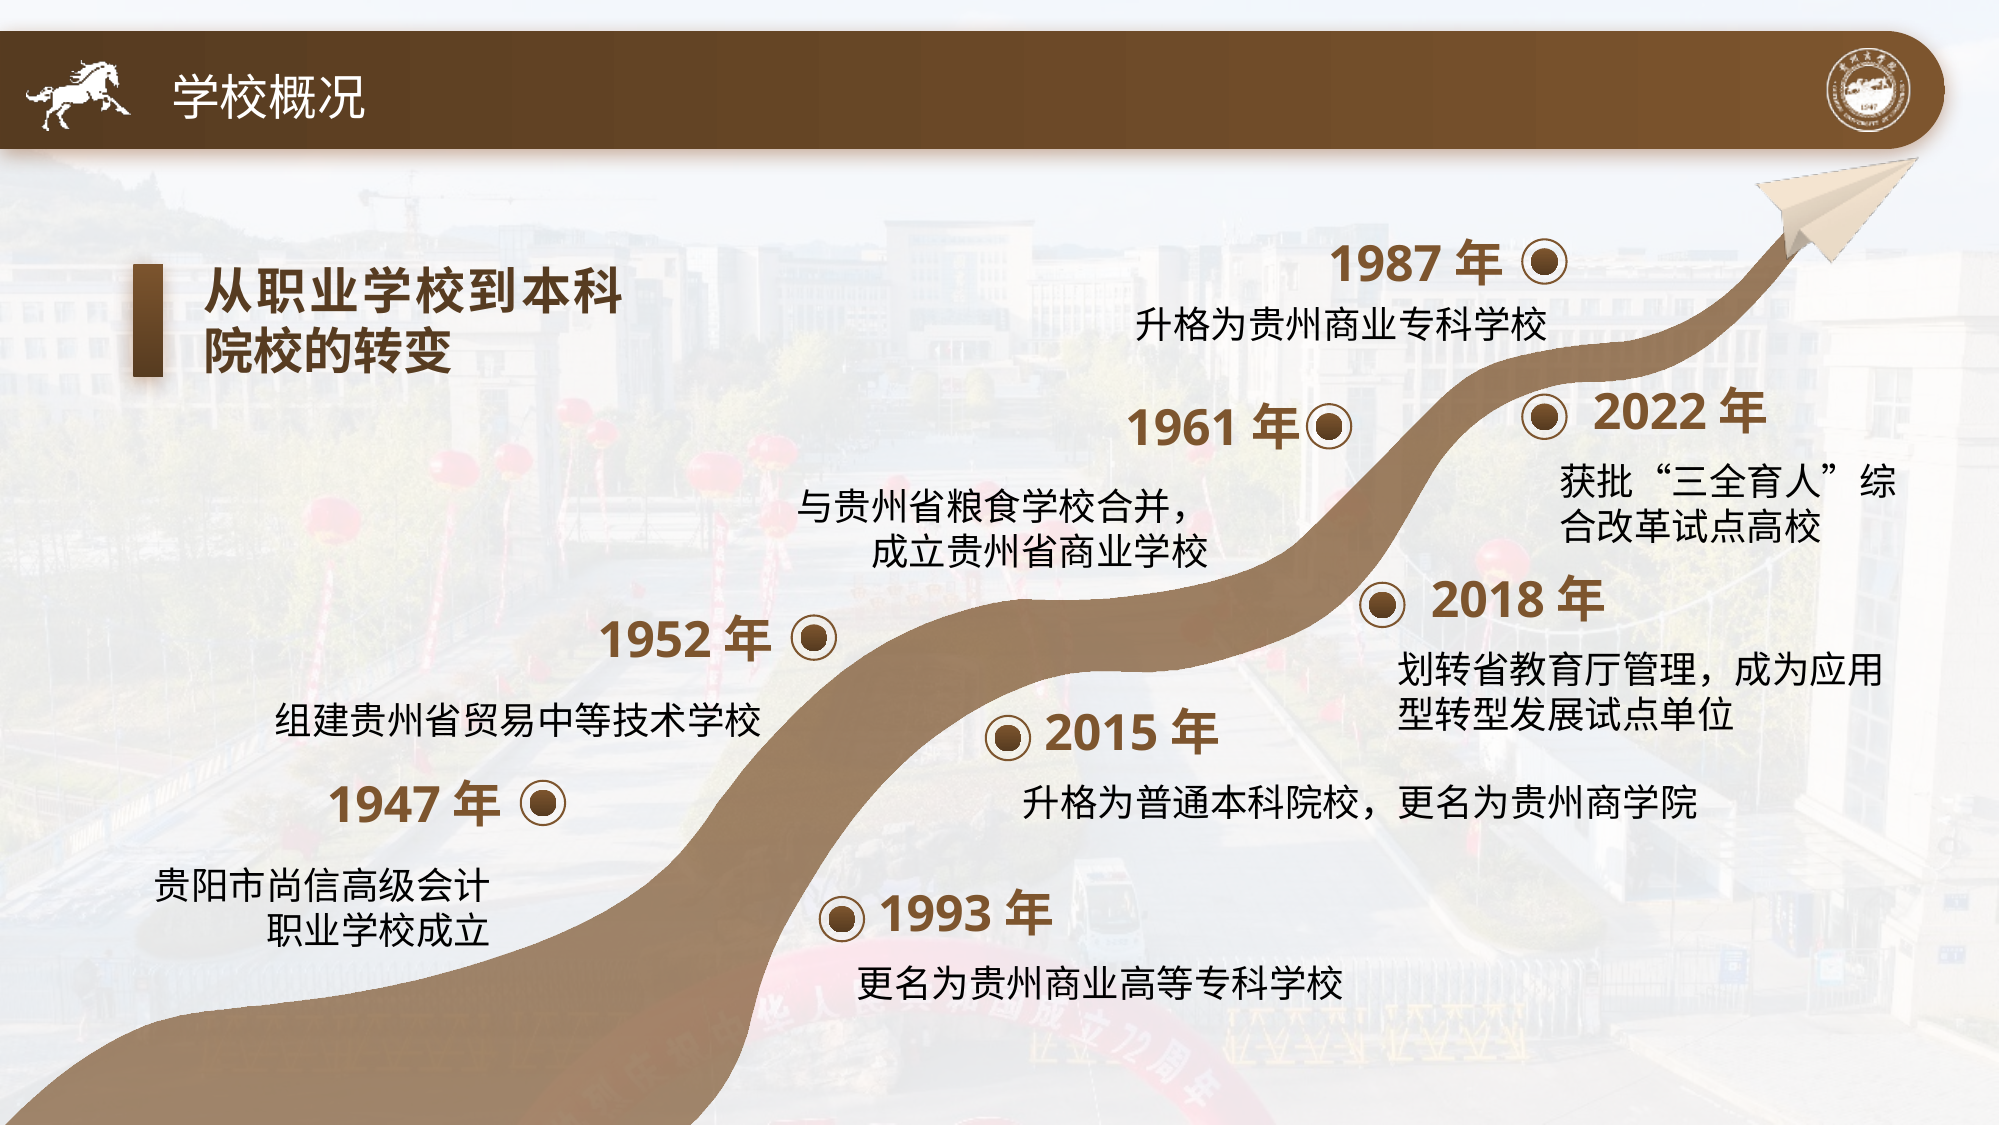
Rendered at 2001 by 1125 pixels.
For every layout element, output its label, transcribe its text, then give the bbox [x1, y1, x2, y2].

text_box [4, 282, 1759, 1125]
text_box 组建贵州省贸易中等技术学校 [127, 689, 777, 750]
text_box 获批“三全育人”综合改革试点高校 [1544, 450, 1946, 555]
text_box 更名为贵州商业高等专科学校 [841, 952, 1615, 1013]
text_box 1952年 [582, 599, 789, 675]
text_box 2015年 [1029, 693, 1235, 768]
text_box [1522, 239, 1567, 284]
text_box 划转省教育厅管理，成为应用型转型发展试点单位 [1382, 638, 1919, 744]
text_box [133, 252, 639, 389]
text_box 2022年 [1565, 371, 1784, 447]
text_box 2018年 [1403, 560, 1622, 635]
picture [26, 60, 131, 131]
text_box 升格为贵州商业专科学校 [1095, 293, 1563, 354]
text_box 升格为普通本科院校，更名为贵州商学院 [1008, 771, 1720, 832]
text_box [985, 715, 1031, 761]
text_box 1987年 [1313, 223, 1519, 299]
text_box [819, 896, 865, 942]
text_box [1306, 404, 1352, 449]
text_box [1360, 582, 1405, 628]
text_box 1947年 [312, 765, 518, 840]
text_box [1522, 394, 1567, 439]
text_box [520, 780, 566, 826]
text_box 1993年 [863, 874, 1069, 949]
text_box 与贵州省粮食学校合并，成立贵州省商业学校 [756, 475, 1224, 581]
picture [1738, 48, 1933, 299]
text_box 贵阳市尚信高级会计职业学校成立 [107, 854, 507, 960]
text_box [791, 615, 836, 660]
list 学校概况 [156, 51, 1456, 138]
text_box 1961年 [1097, 388, 1316, 464]
